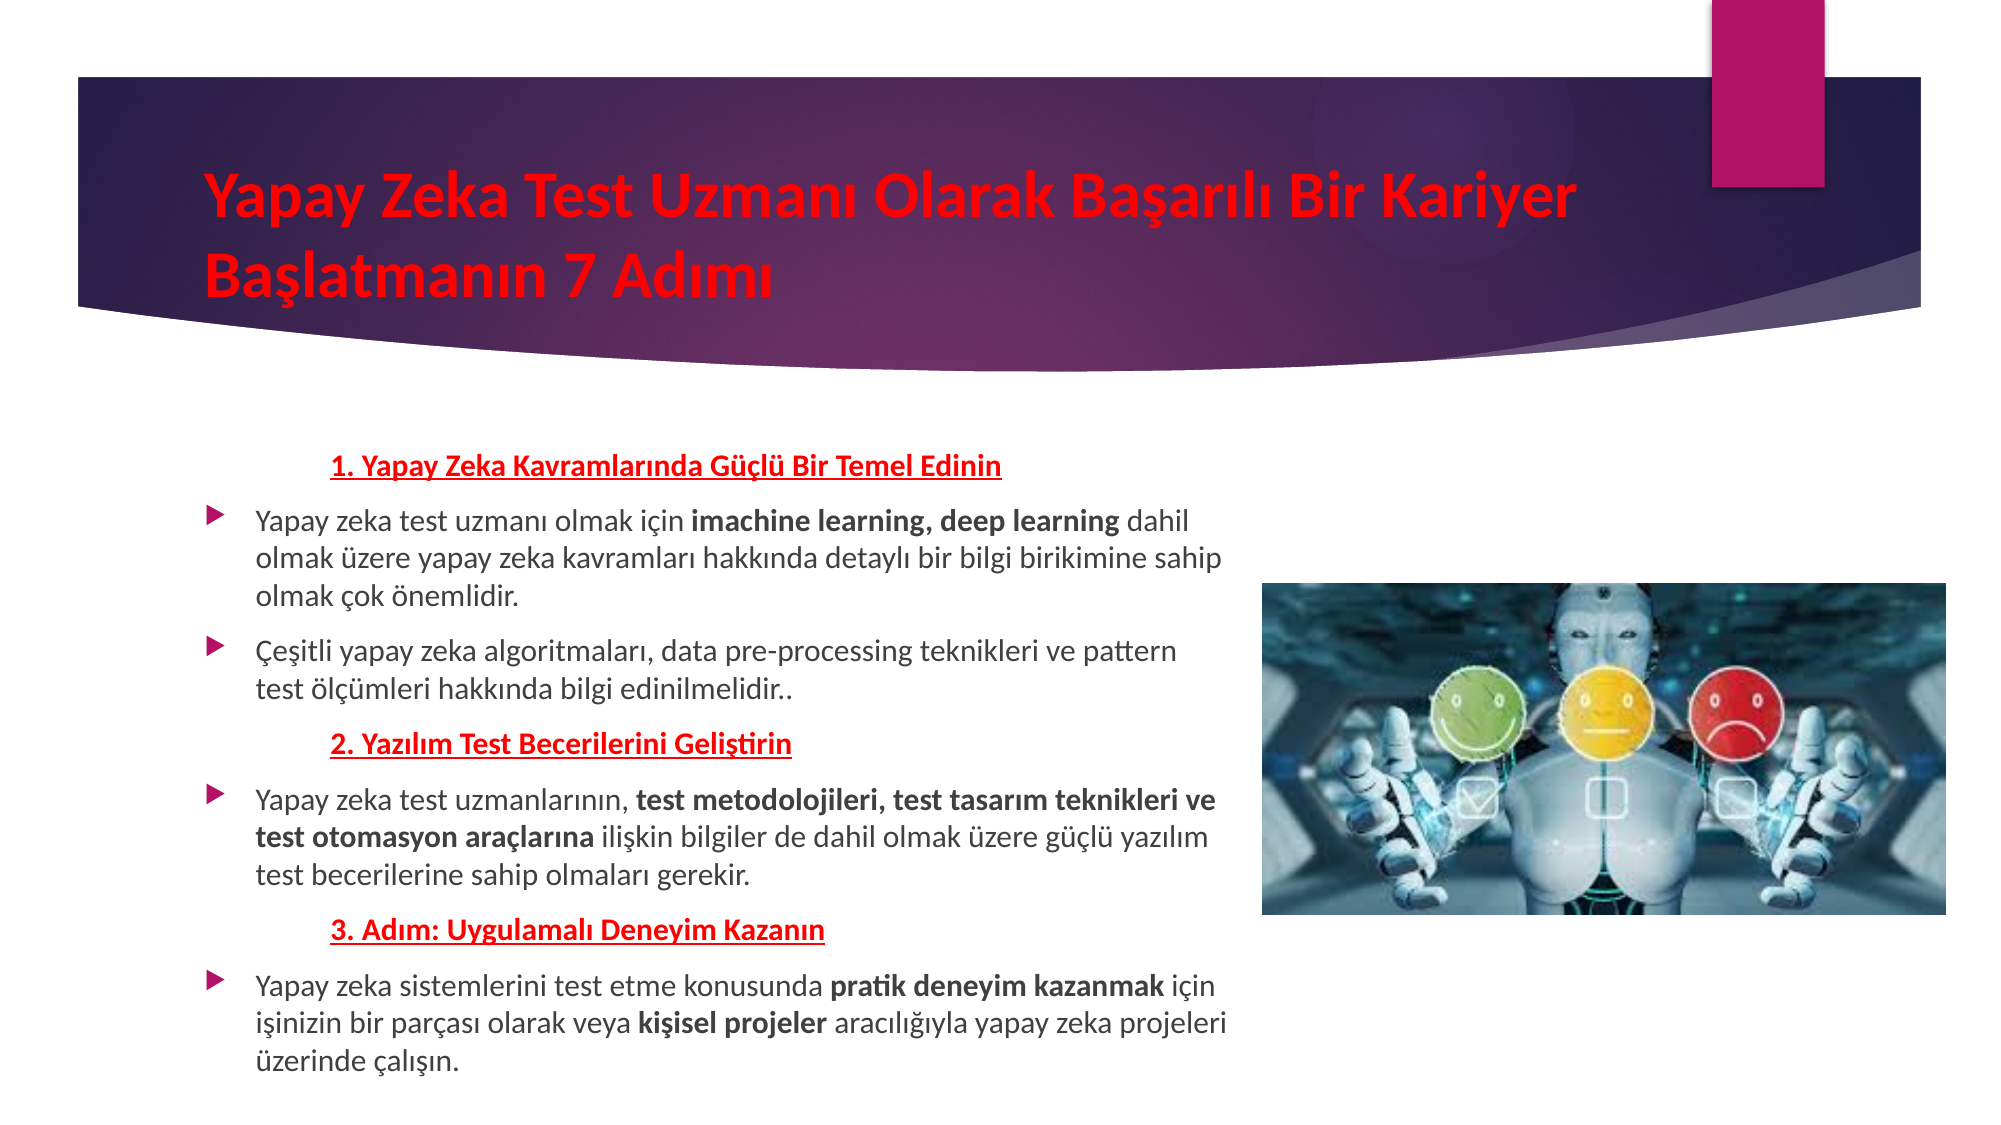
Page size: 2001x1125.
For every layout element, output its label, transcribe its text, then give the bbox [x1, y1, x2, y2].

list 1. Yapay Zeka Kavramlarında Güçlü Bir Temel Edinin Yapay zeka test uzmanı olmak için imachine learning, deep learning dahil olmak üzere yapay zeka kavramları hakkında detaylı bir bilgi birikimine sahip olmak çok önemlidir. Çeşitli yapay zeka algoritmaları, data pre-processing teknikleri ve pattern test ölçümleri hakkında bilgi edinilmelidir.. 2. Yazılım Test Becerilerini Geliştirin Yapay zeka test uzmanlarının, test metodolojileri, test tasarım teknikleri ve test otomasyon araçlarına ilişkin bilgiler de dahil olmak üzere güçlü yazılım test becerilerine sahip olmaları gerekir. 3. Adım: Uygulamalı Deneyim Kazanın Yapay zeka sistemlerini test etme konusunda pratik deneyim kazanmak için işinizin bir parçası olarak veya kişisel projeler aracılığıyla yapay zeka projeleri üzerinde çalışın. [189, 381, 1245, 1089]
picture [1262, 583, 1946, 915]
title Yapay Zeka Test Uzmanı Olarak Başarılı Bir Kariyer Başlatmanın 7 Adımı [189, 159, 1627, 302]
